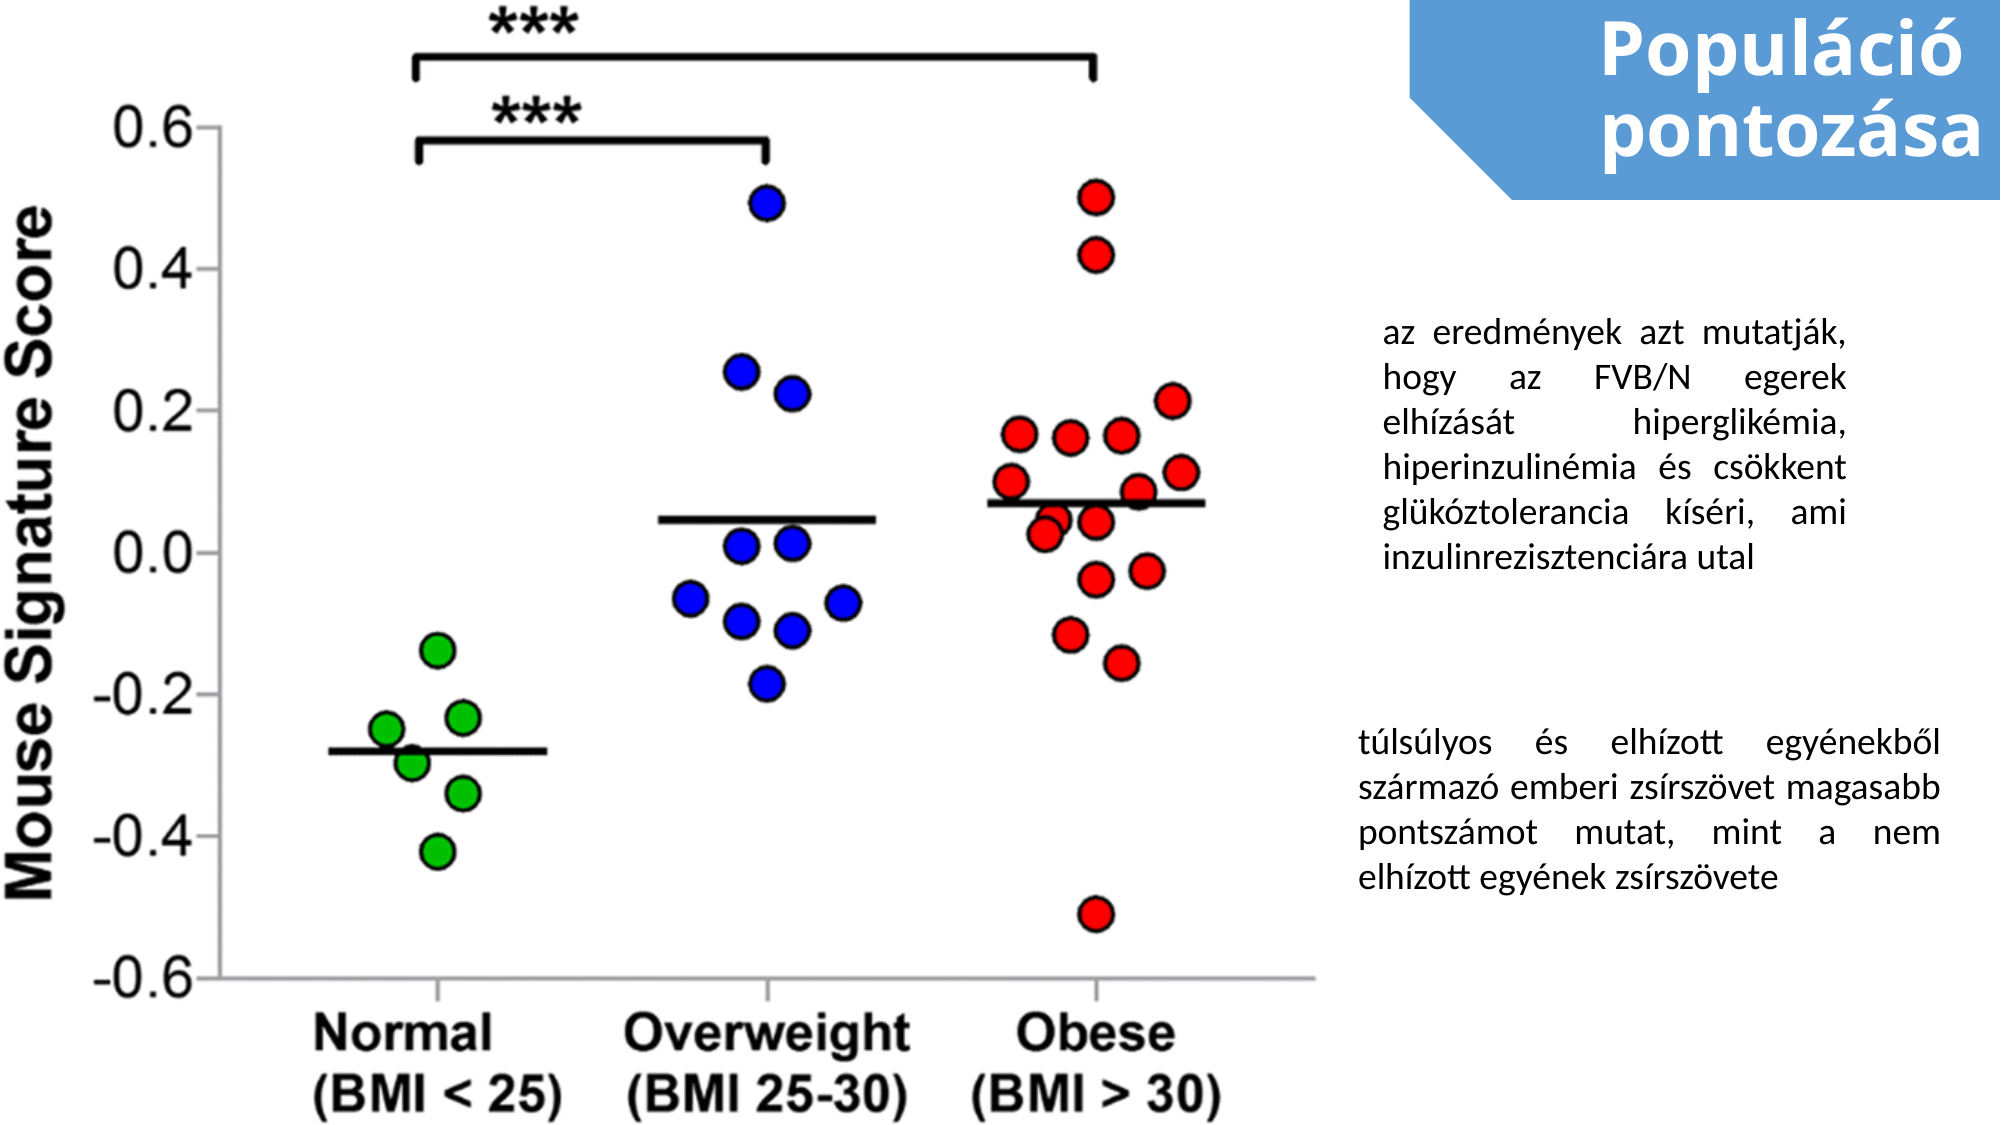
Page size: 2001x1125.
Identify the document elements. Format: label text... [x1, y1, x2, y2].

picture [0, 2, 1322, 1125]
text_box [1491, 181, 2000, 201]
text_box az eredmények azt mutatják, hogy az FVB/N egerek elhízását hiperglikémia, hiperinzulinémia és csökkent glükóztolerancia kíséri, ami inzulinrezisztenciára utal [1368, 299, 1863, 585]
text_box Populáció pontozása [1358, 2, 2000, 181]
text_box túlsúlyos és elhízott egyénekből származó emberi zsírszövet magasabb pontszámot mutat, mint a nem elhízott egyének zsírszövete [1343, 709, 1957, 905]
